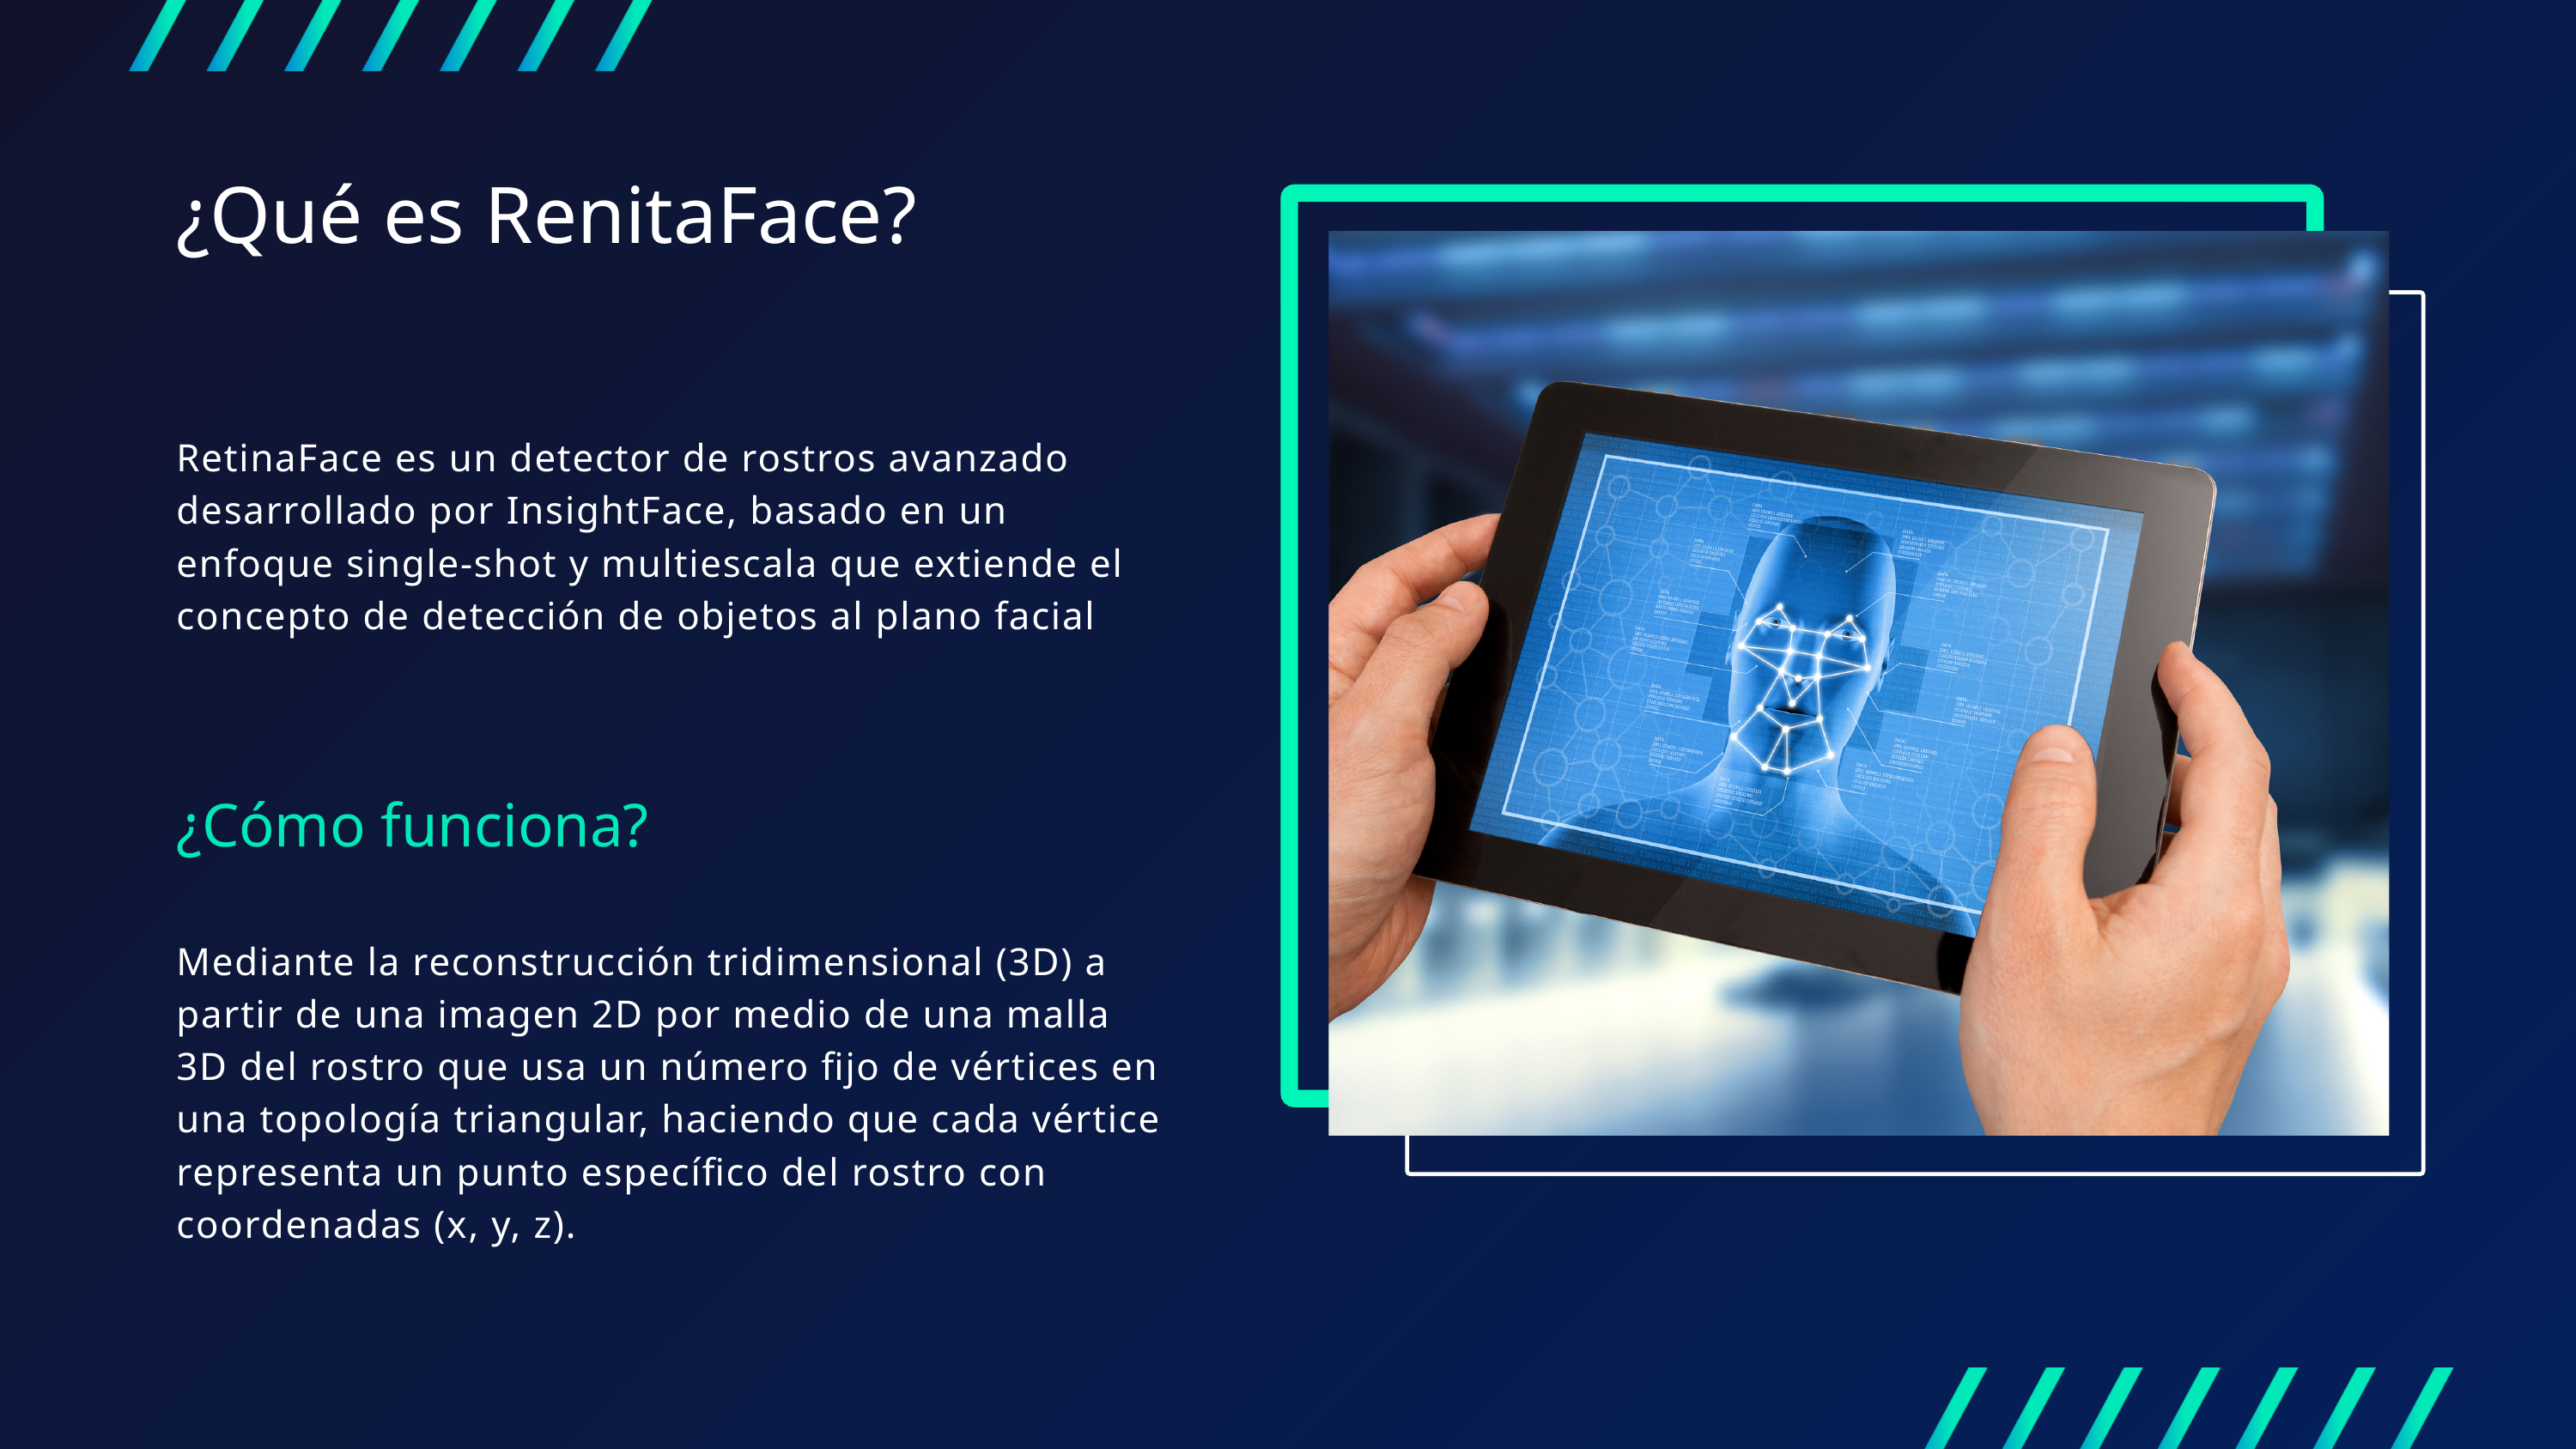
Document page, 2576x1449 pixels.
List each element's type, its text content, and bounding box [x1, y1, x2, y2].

text_box Mediante la reconstrucción tridimensional (3D) a partir de una imagen 2D por medio de una malla 3D del rostro que usa un número fijo de vértices en una topología triangular, haciendo que cada vértice representa un punto específico del rostro con coordenadas (x, y, z). [176, 930, 1164, 1246]
text_box ¿Qué es RenitaFace? [176, 149, 1074, 259]
text_box [1912, 1367, 2454, 1449]
text_box [129, 0, 671, 71]
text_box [1406, 292, 2424, 1174]
text_box ¿Cómo funciona? [176, 775, 873, 930]
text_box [1328, 231, 2390, 1136]
text_box RetinaFace es un detector de rostros avanzado desarrollado por InsightFace, basado en un enfoque single-shot y multiescala que extiende el concepto de detección de objetos al plano facial [176, 427, 1164, 637]
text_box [1289, 192, 2316, 1099]
